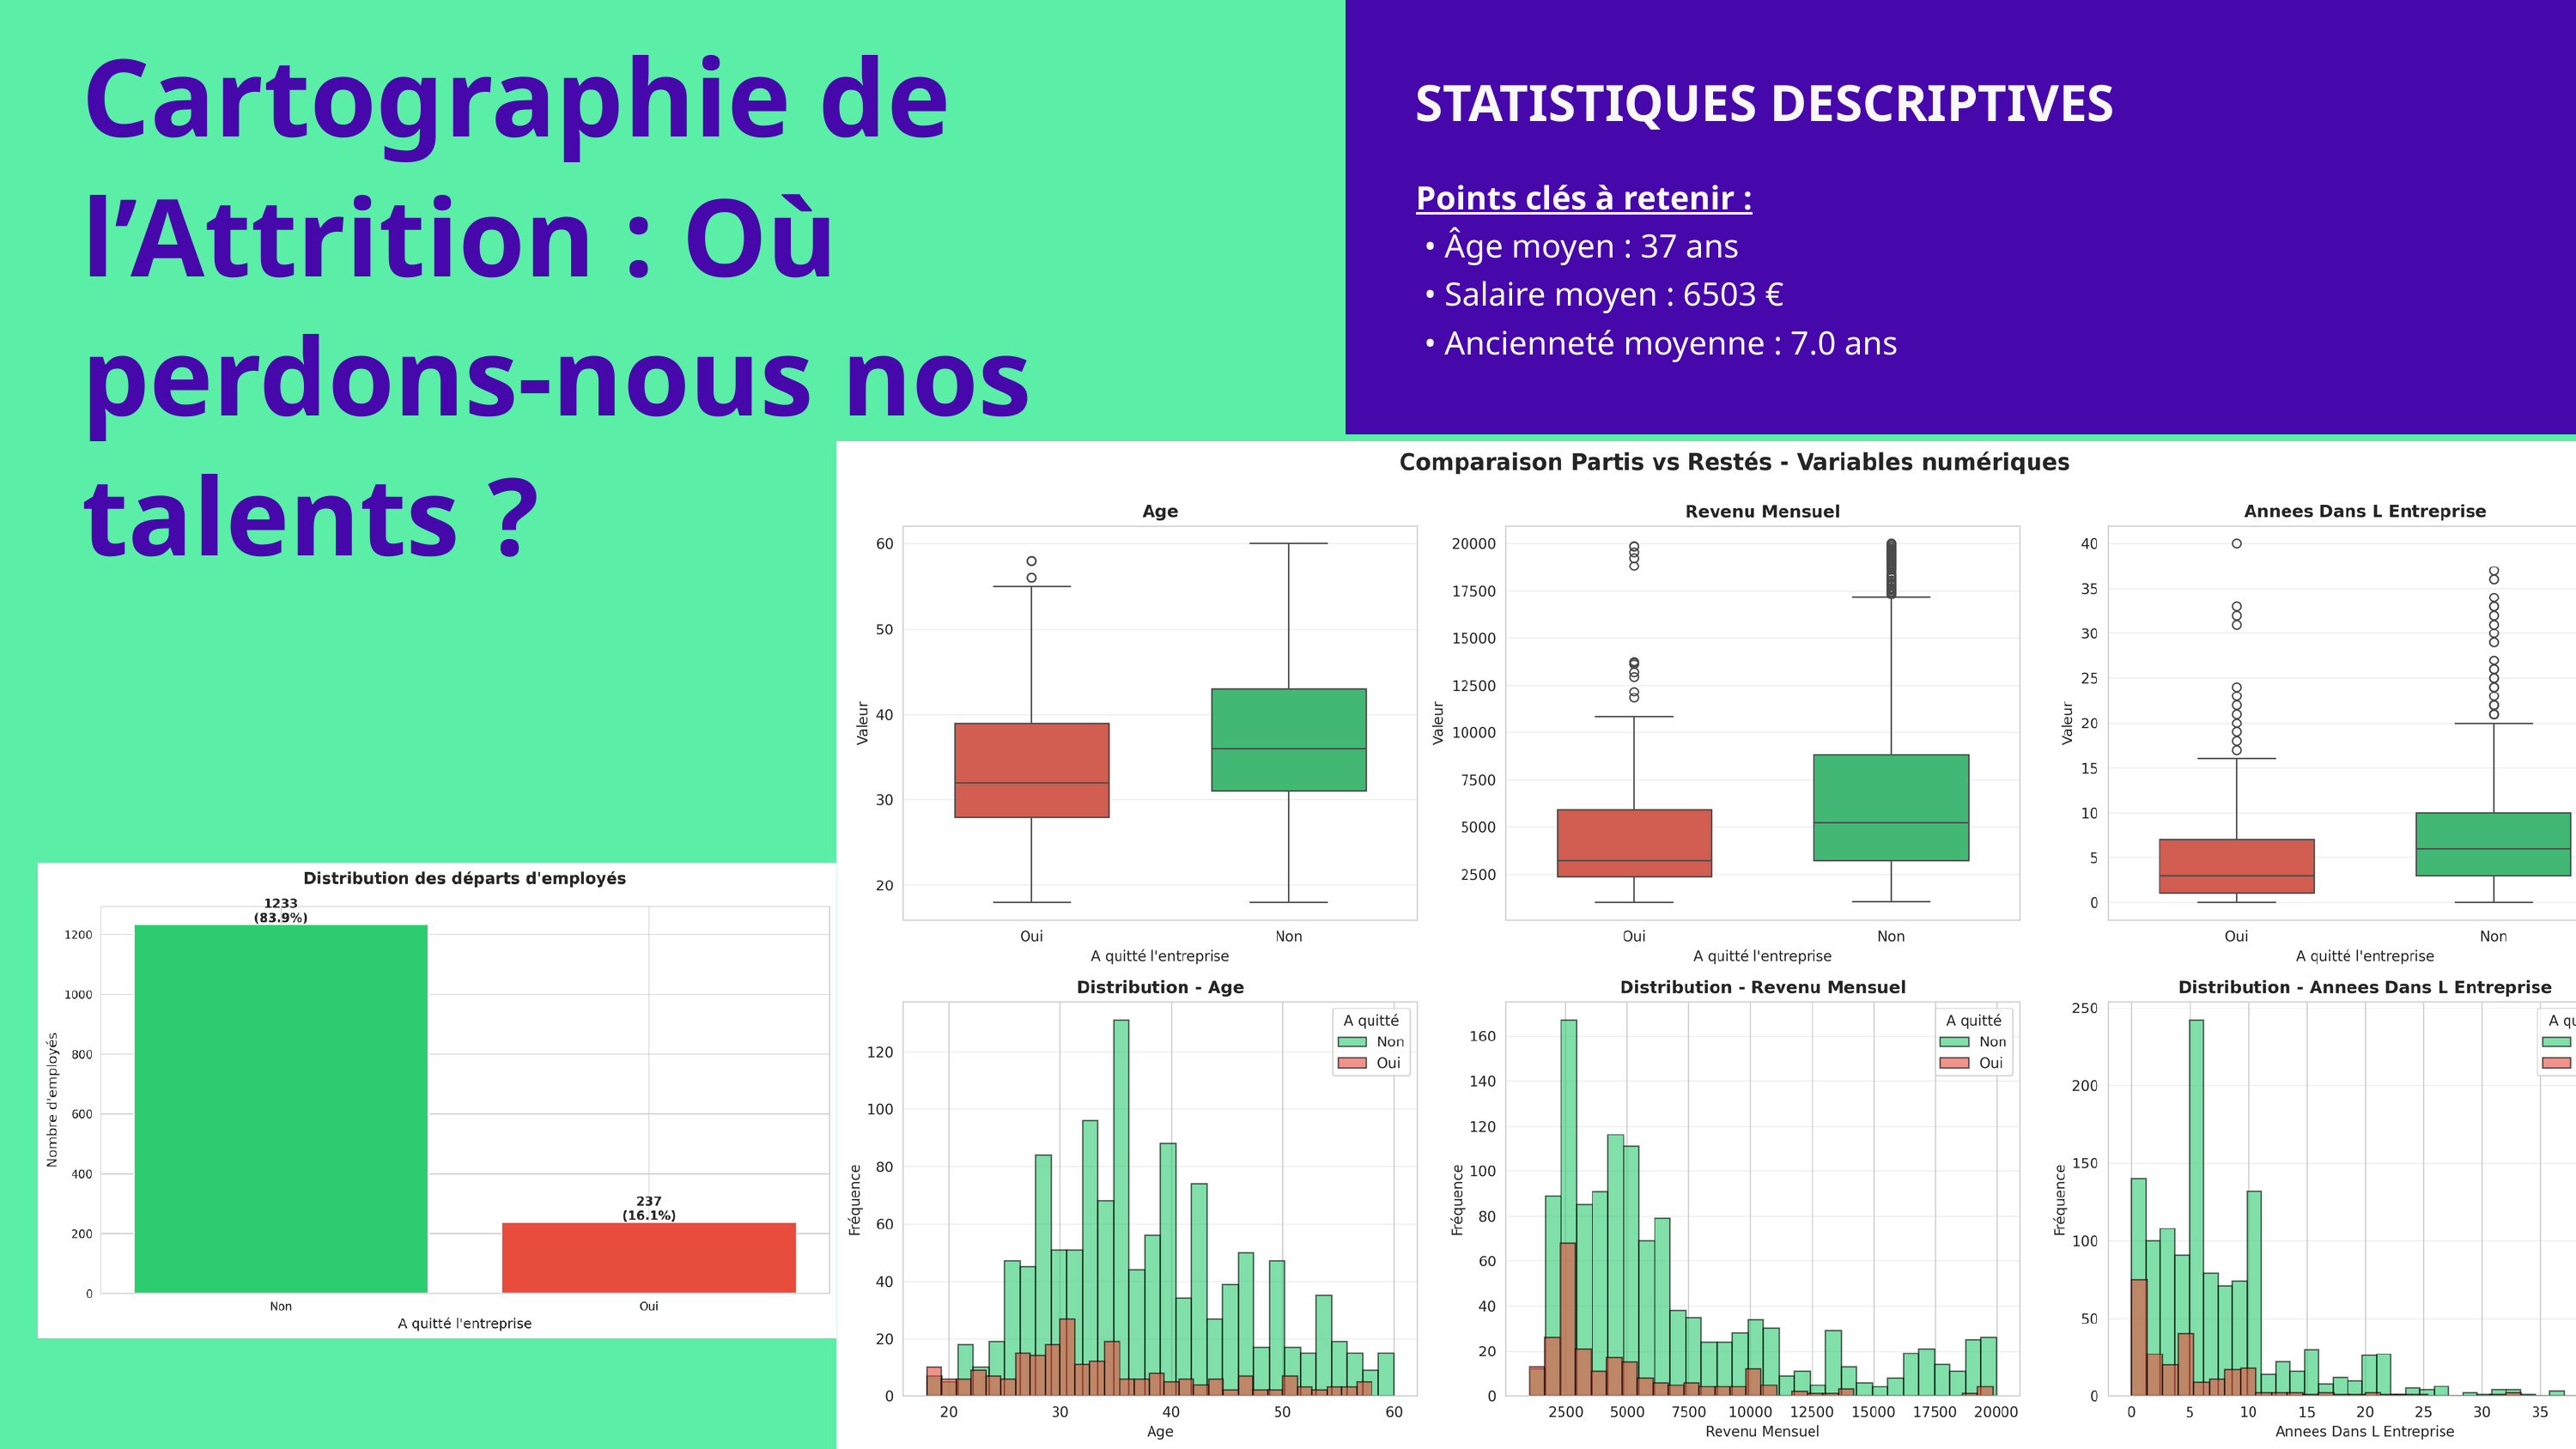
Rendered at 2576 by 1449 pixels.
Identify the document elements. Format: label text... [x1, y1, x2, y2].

text_box Cartographie de l’Attrition : Où perdons-nous nos talents ? [82, 18, 1065, 577]
text_box [38, 863, 836, 1338]
text_box [836, 441, 2576, 1449]
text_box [1415, 65, 2432, 405]
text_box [1345, 0, 2576, 435]
